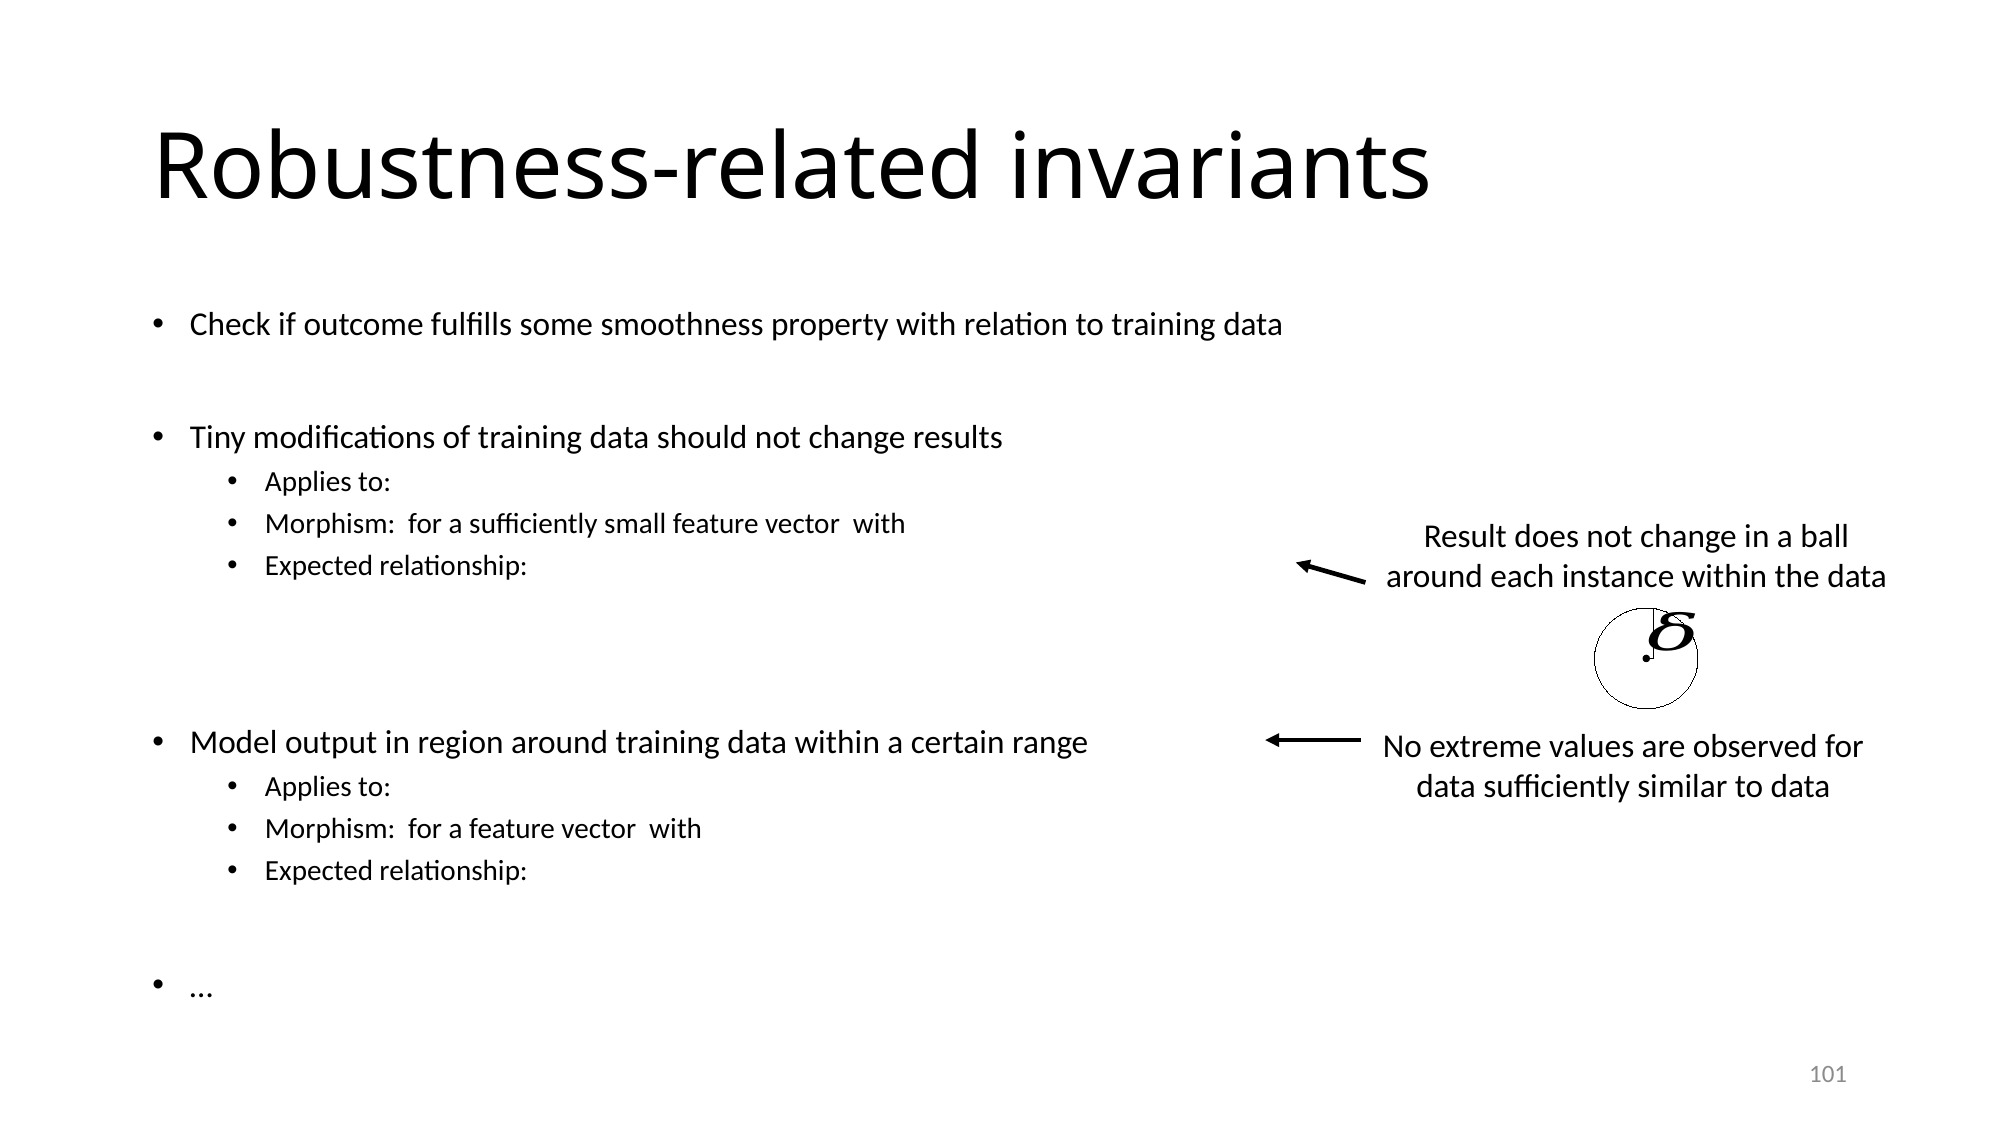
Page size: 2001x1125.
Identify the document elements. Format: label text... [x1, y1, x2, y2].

text_box [1649, 644, 1654, 659]
title Robustness-related invariants [137, 59, 1863, 278]
text_box No extreme values are observed for data sufficiently similar to data [1361, 716, 1887, 812]
slide_number 101 [1412, 1042, 1863, 1103]
text_box [1642, 654, 1650, 663]
text_box [1649, 608, 1654, 637]
text_box [1594, 608, 1698, 709]
text_box Result does not change in a ball around each instance within the data [1361, 506, 1913, 602]
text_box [1295, 562, 1366, 583]
